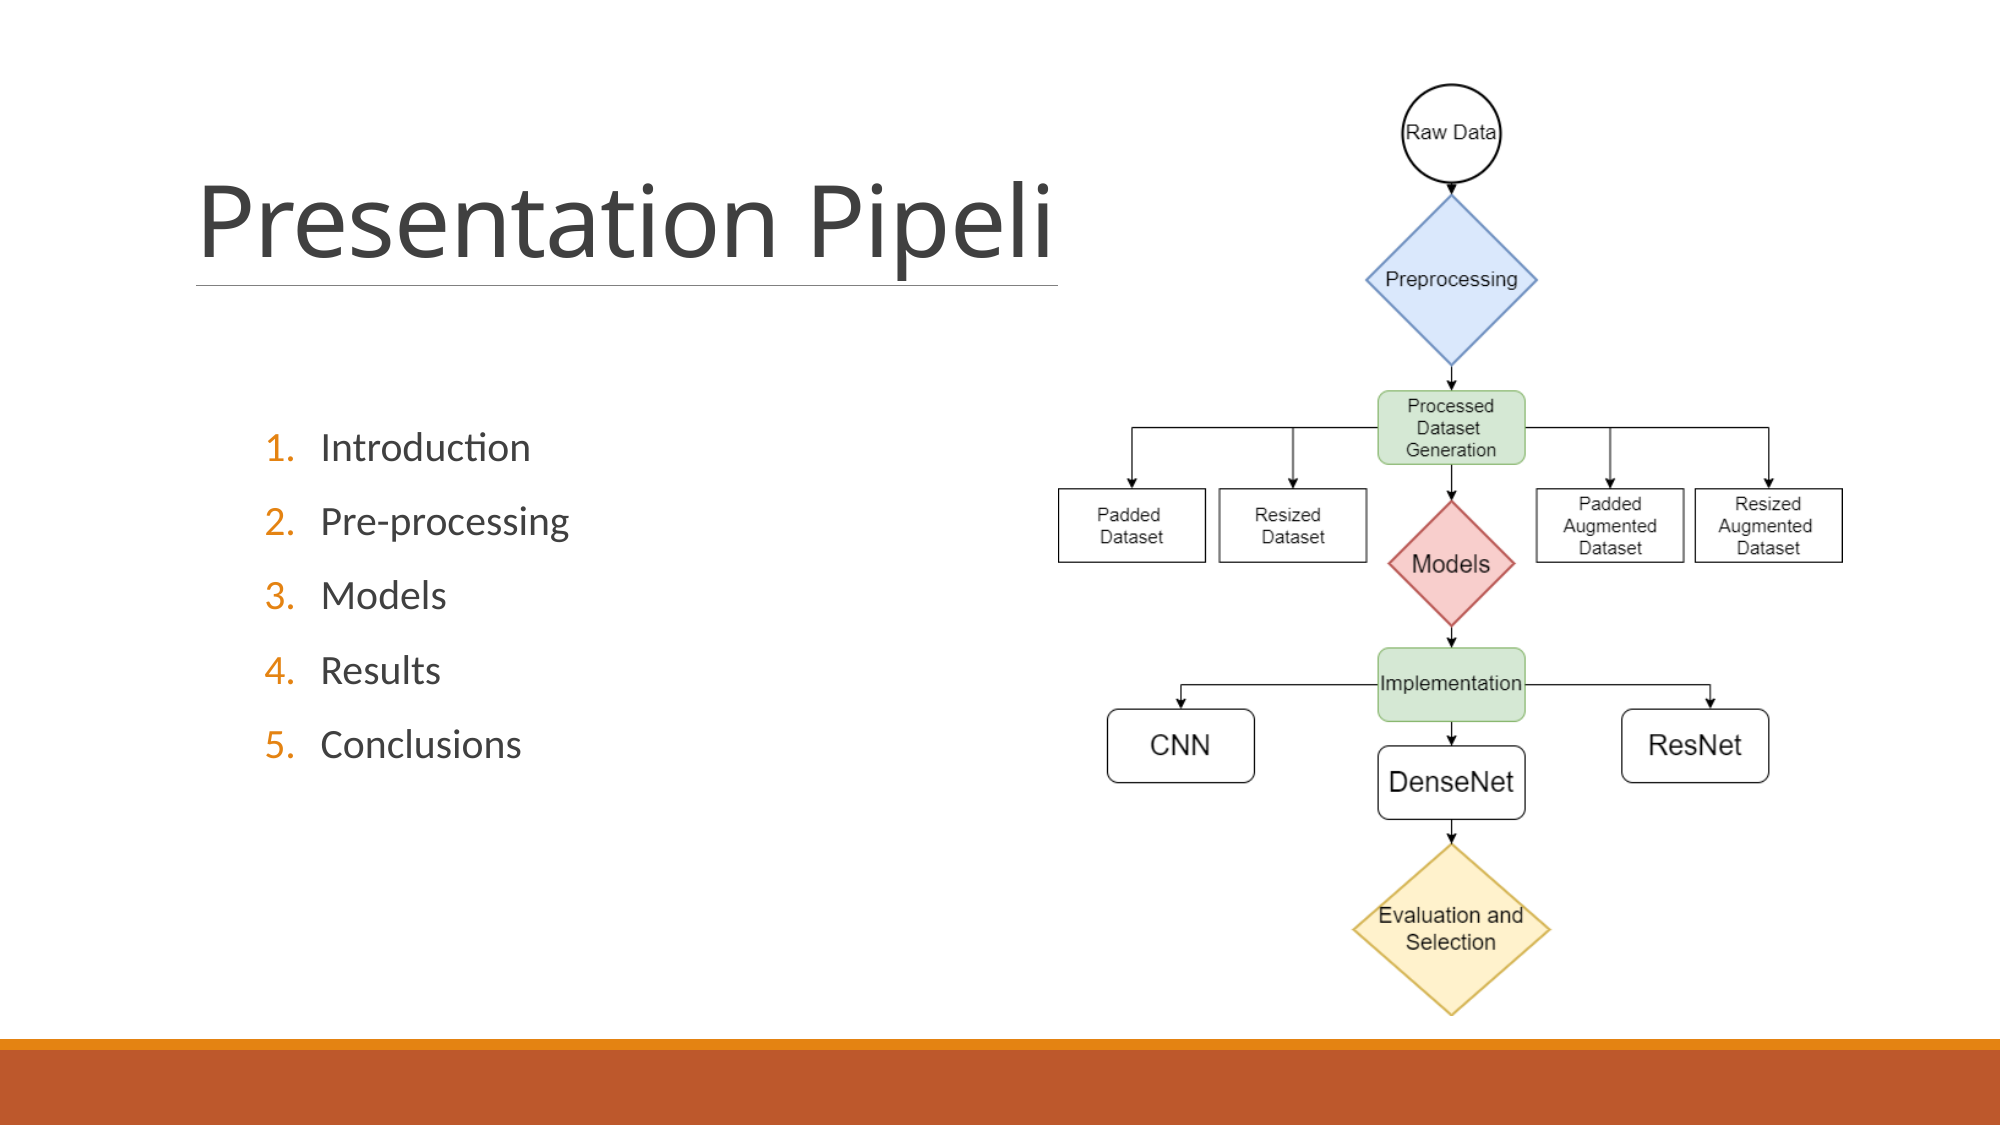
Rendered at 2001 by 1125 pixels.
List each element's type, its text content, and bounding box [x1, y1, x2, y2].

picture [1058, 83, 1844, 1017]
list Introduction Pre-processing Models Results Conclusions [264, 418, 845, 857]
title Presentation Pipeline [180, 47, 1510, 285]
